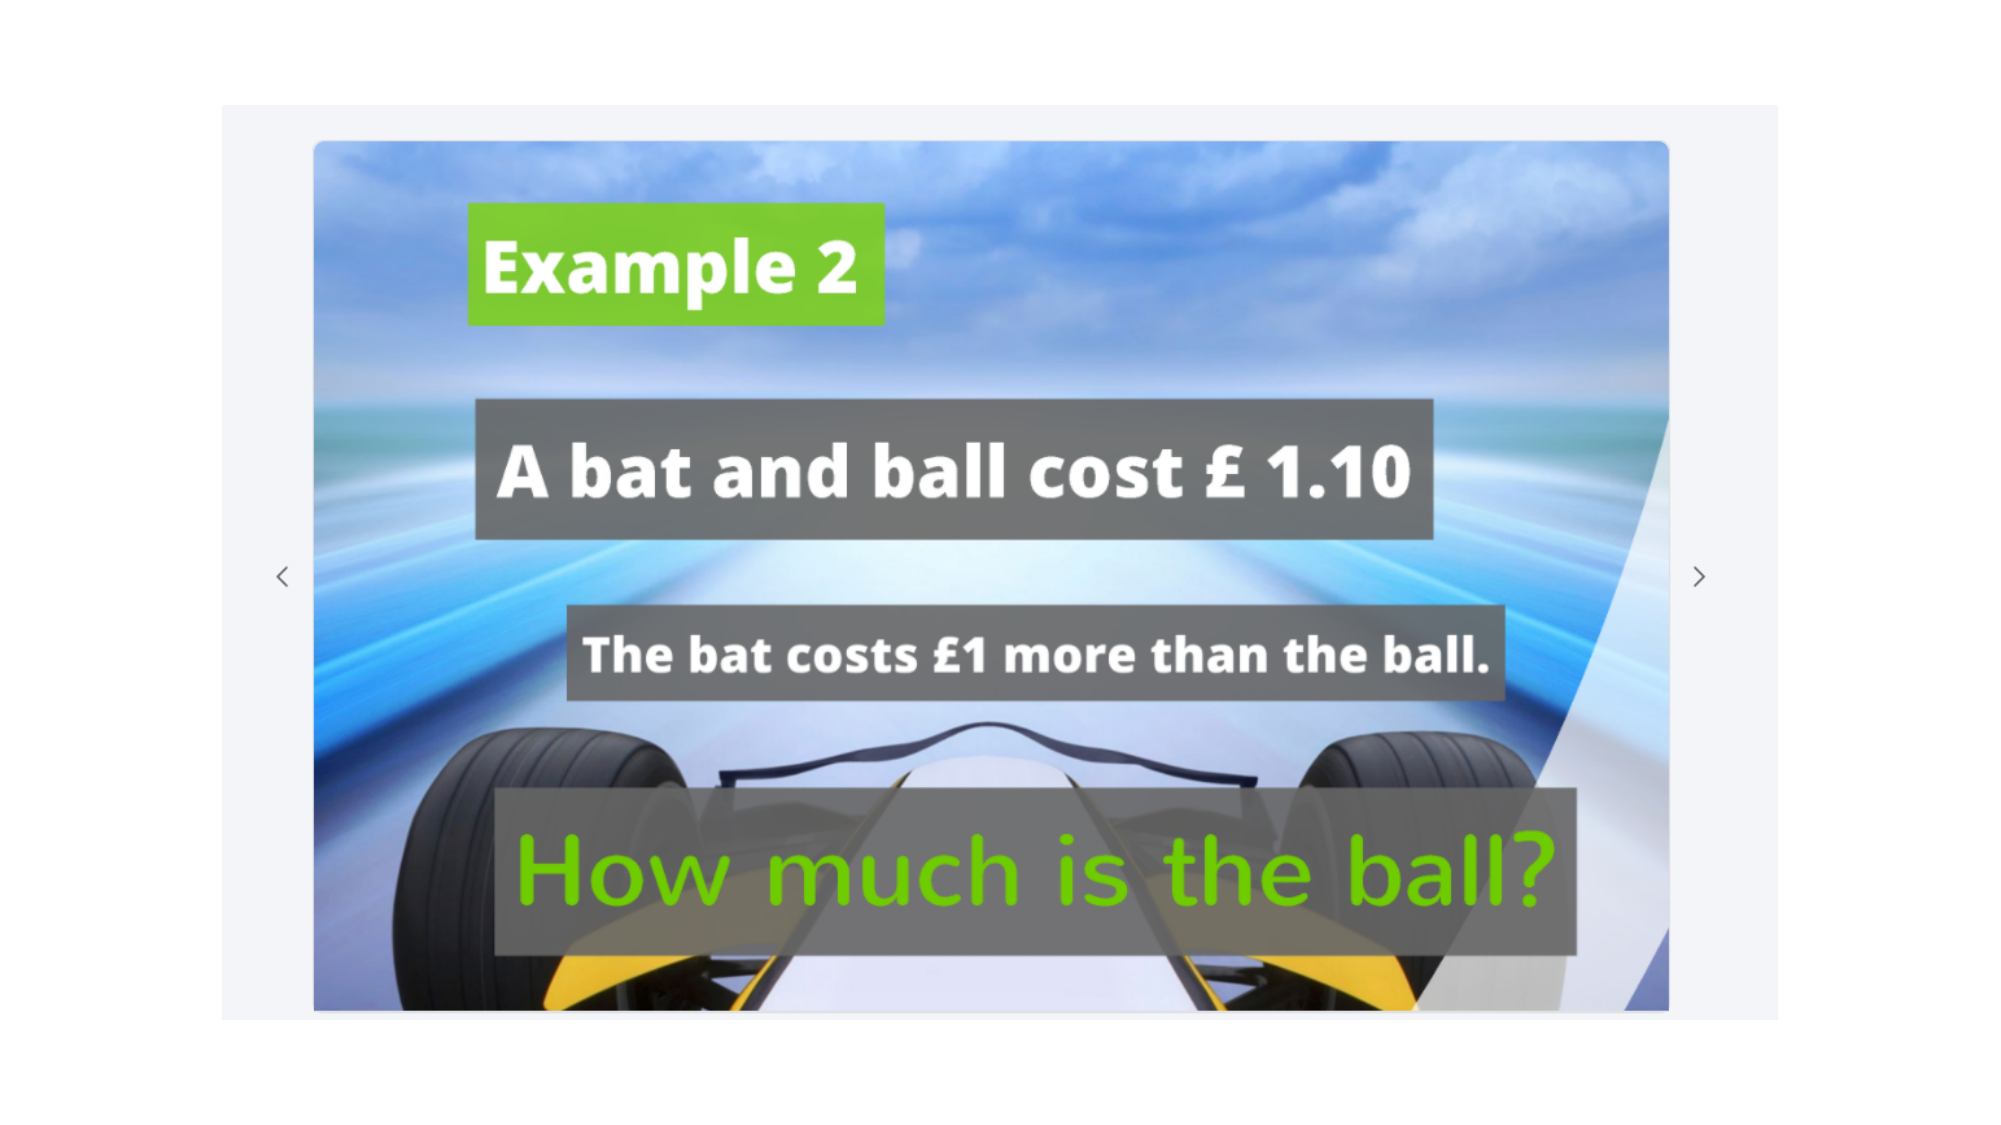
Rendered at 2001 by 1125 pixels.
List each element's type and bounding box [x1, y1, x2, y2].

list [222, 105, 1778, 1020]
